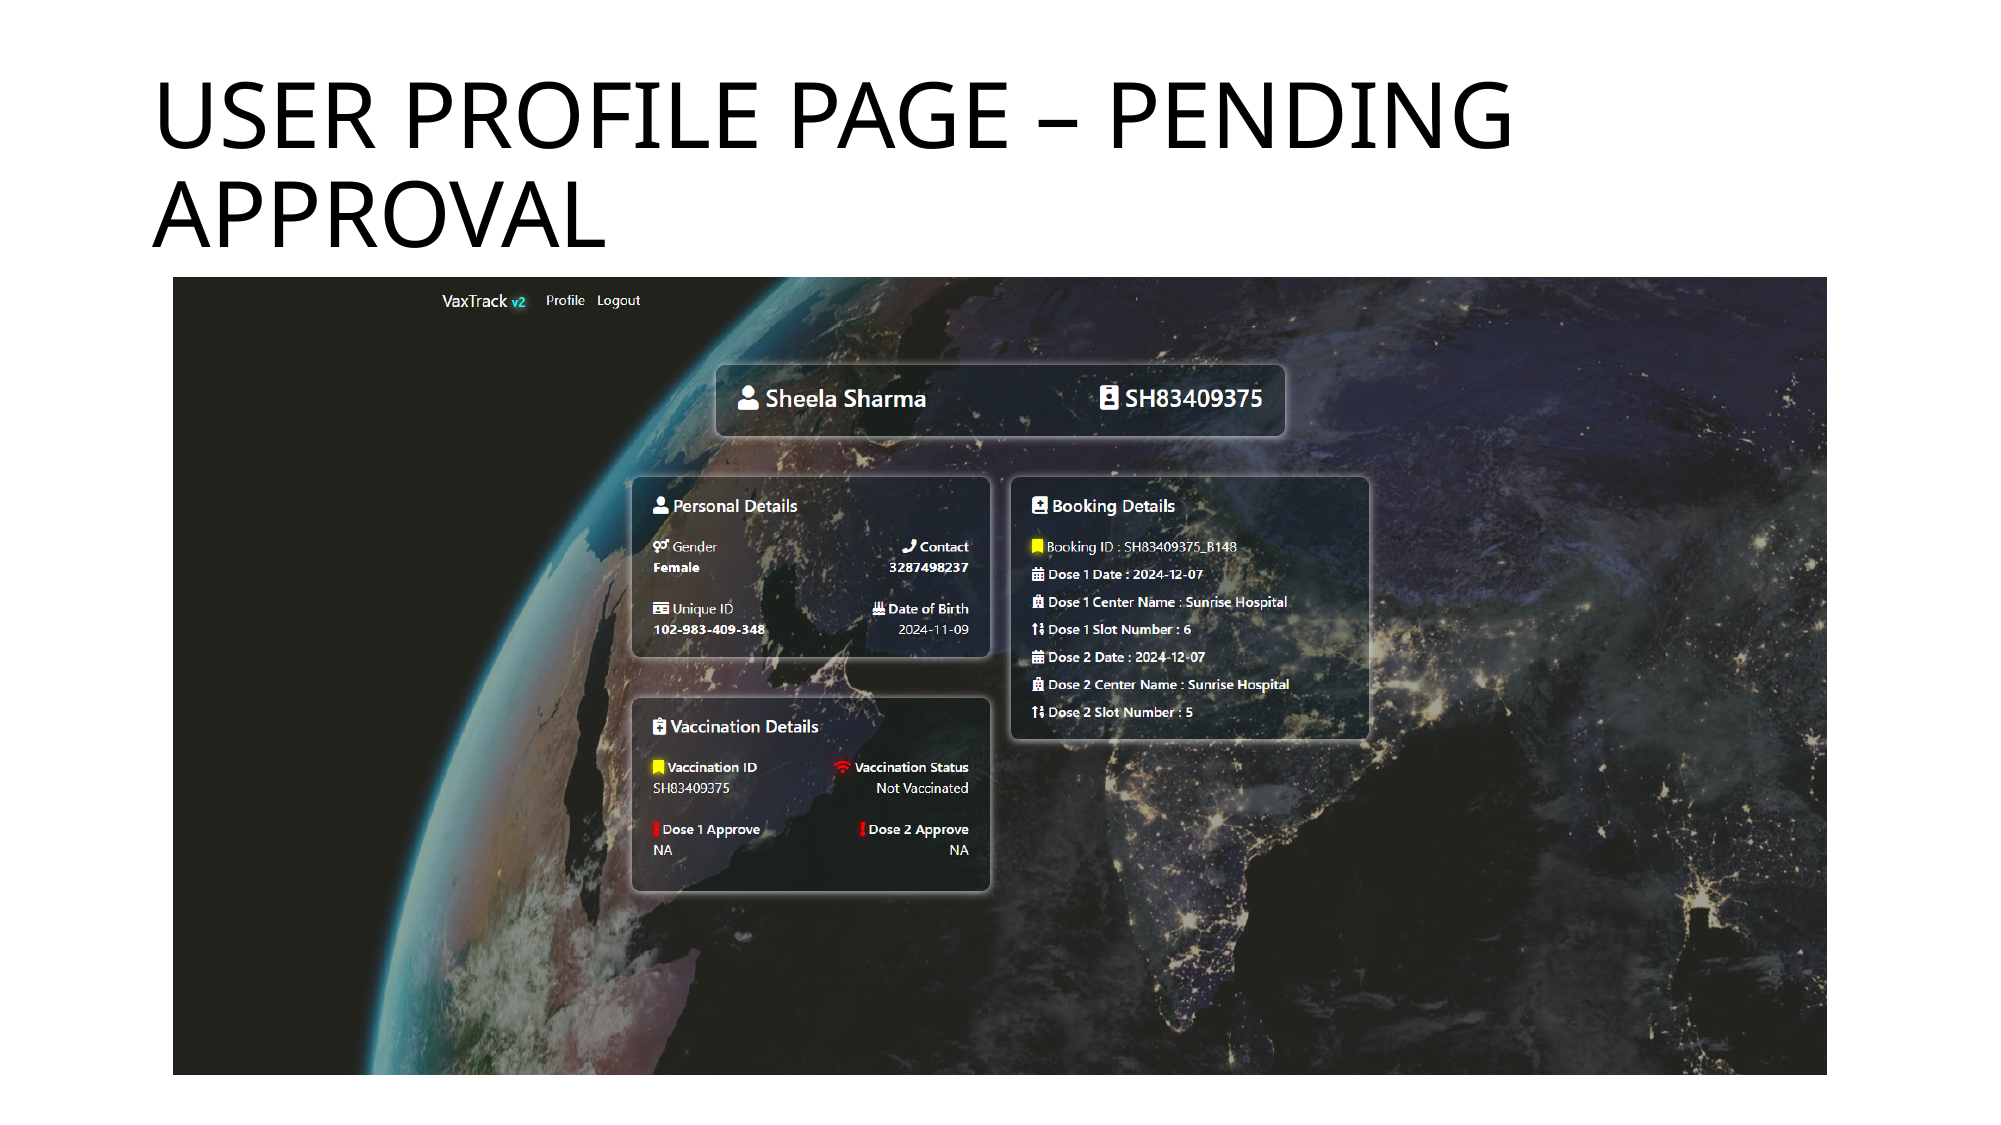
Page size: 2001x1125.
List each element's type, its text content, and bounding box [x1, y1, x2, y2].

picture [173, 276, 1827, 1075]
title USER PROFILE PAGE – PENDING APPROVAL [137, 59, 1863, 278]
